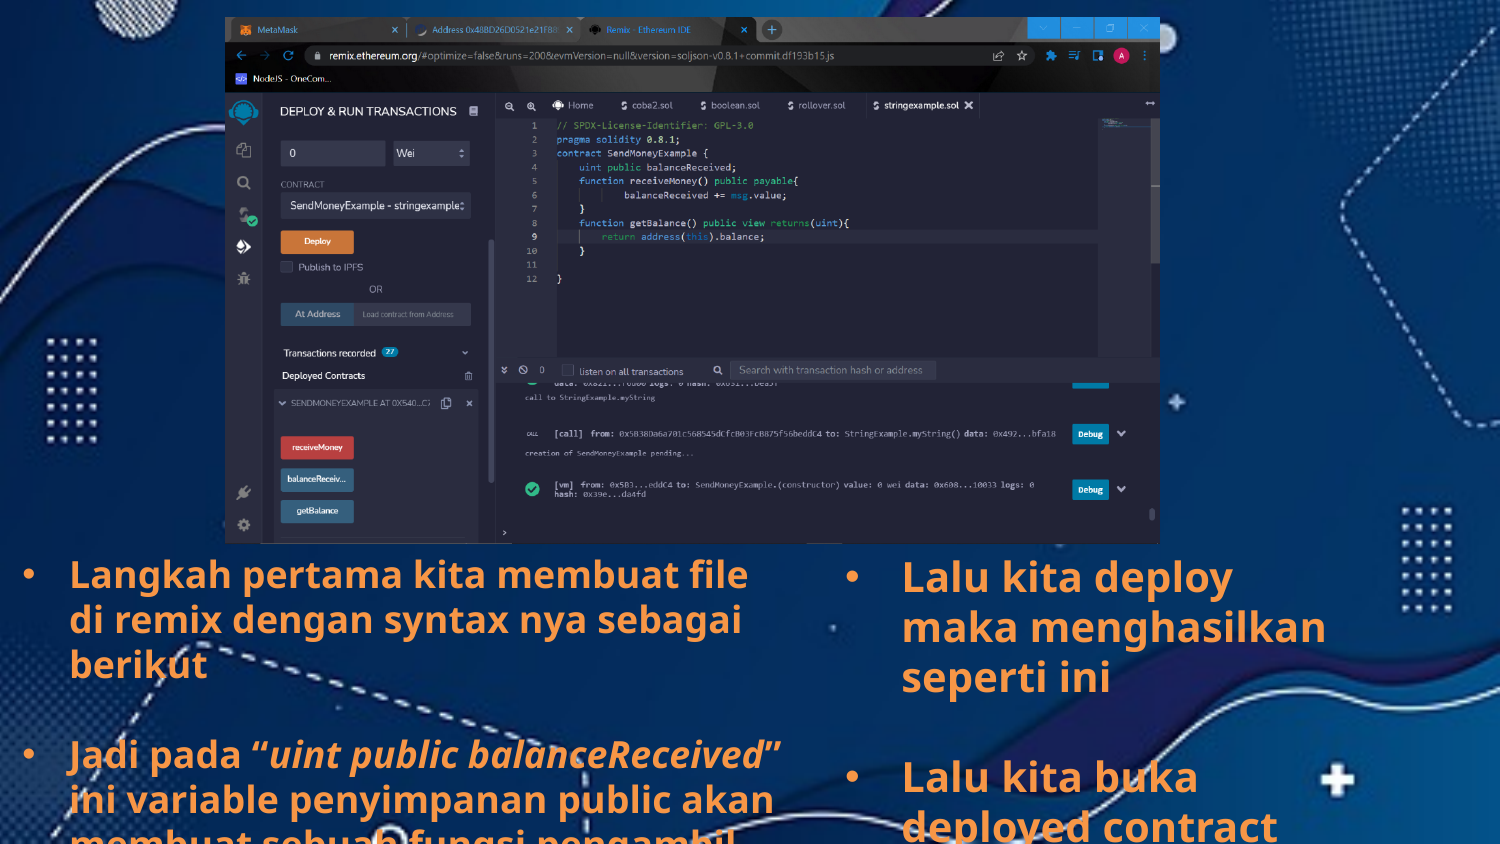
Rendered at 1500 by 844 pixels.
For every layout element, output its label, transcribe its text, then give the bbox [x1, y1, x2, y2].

picture [0, 0, 1500, 844]
text_box Lalu kita deploy maka menghasilkan seperti ini Lalu kita buka deployed contract nya [830, 543, 1354, 844]
text_box Langkah pertama kita membuat file di remix dengan syntax nya sebagai berikut Jadi pada “uint public balanceReceived” ini variable penyimpanan public akan membuat sebuah fungsi pengambil otomatis [7, 543, 805, 844]
